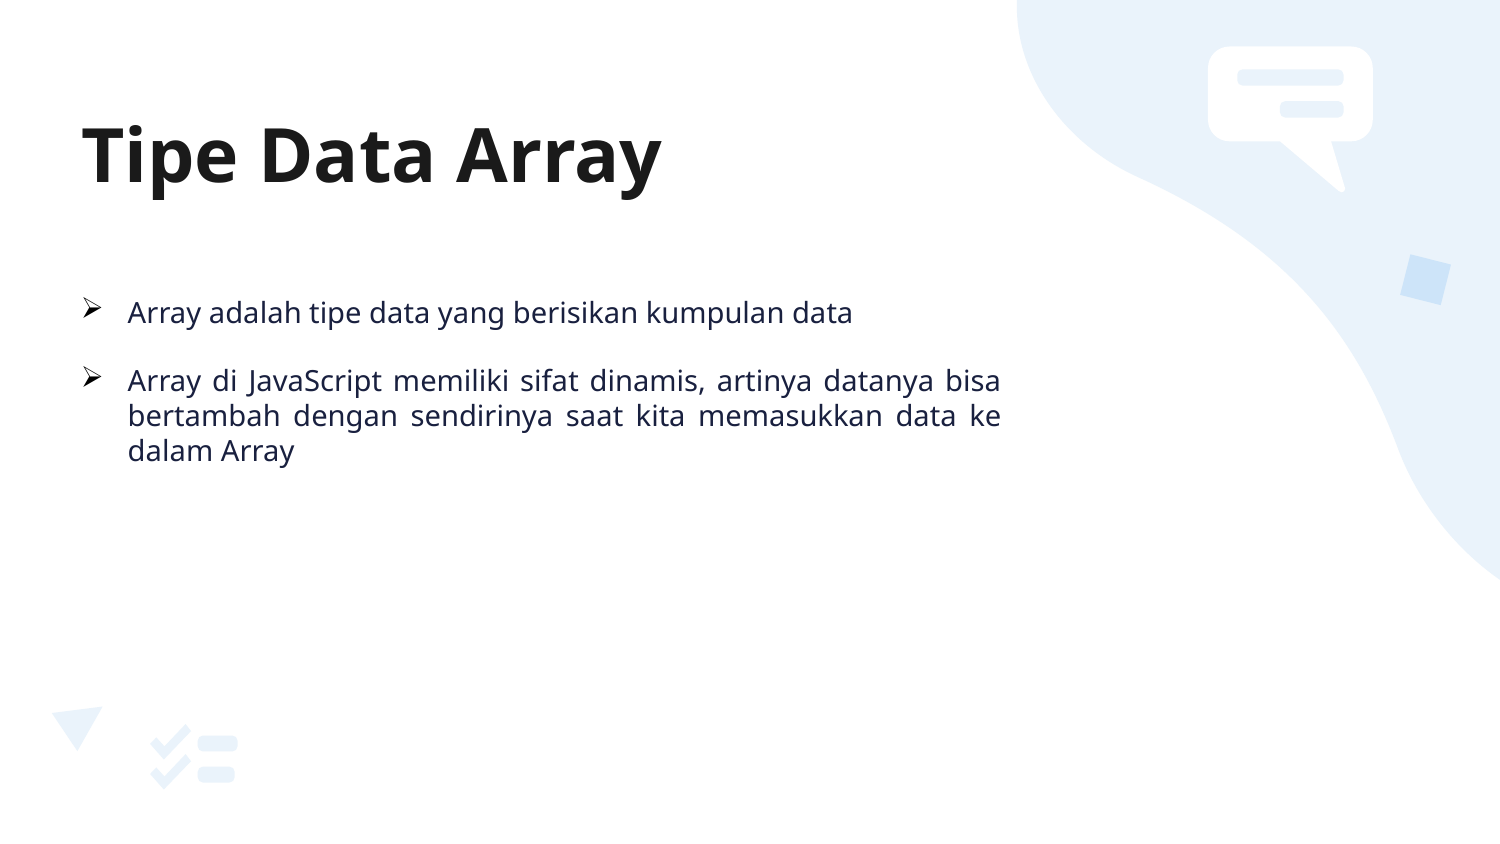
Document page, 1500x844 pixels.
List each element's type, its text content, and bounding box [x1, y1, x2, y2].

text_box Array adalah tipe data yang berisikan kumpulan data Array di JavaScript memiliki sifat dinamis, artinya datanya bisa bertambah dengan sendirinya saat kita memasukkan data ke dalam Array [66, 286, 1017, 475]
title Tipe Data Array [66, 79, 1030, 193]
text_box [66, 249, 1500, 325]
